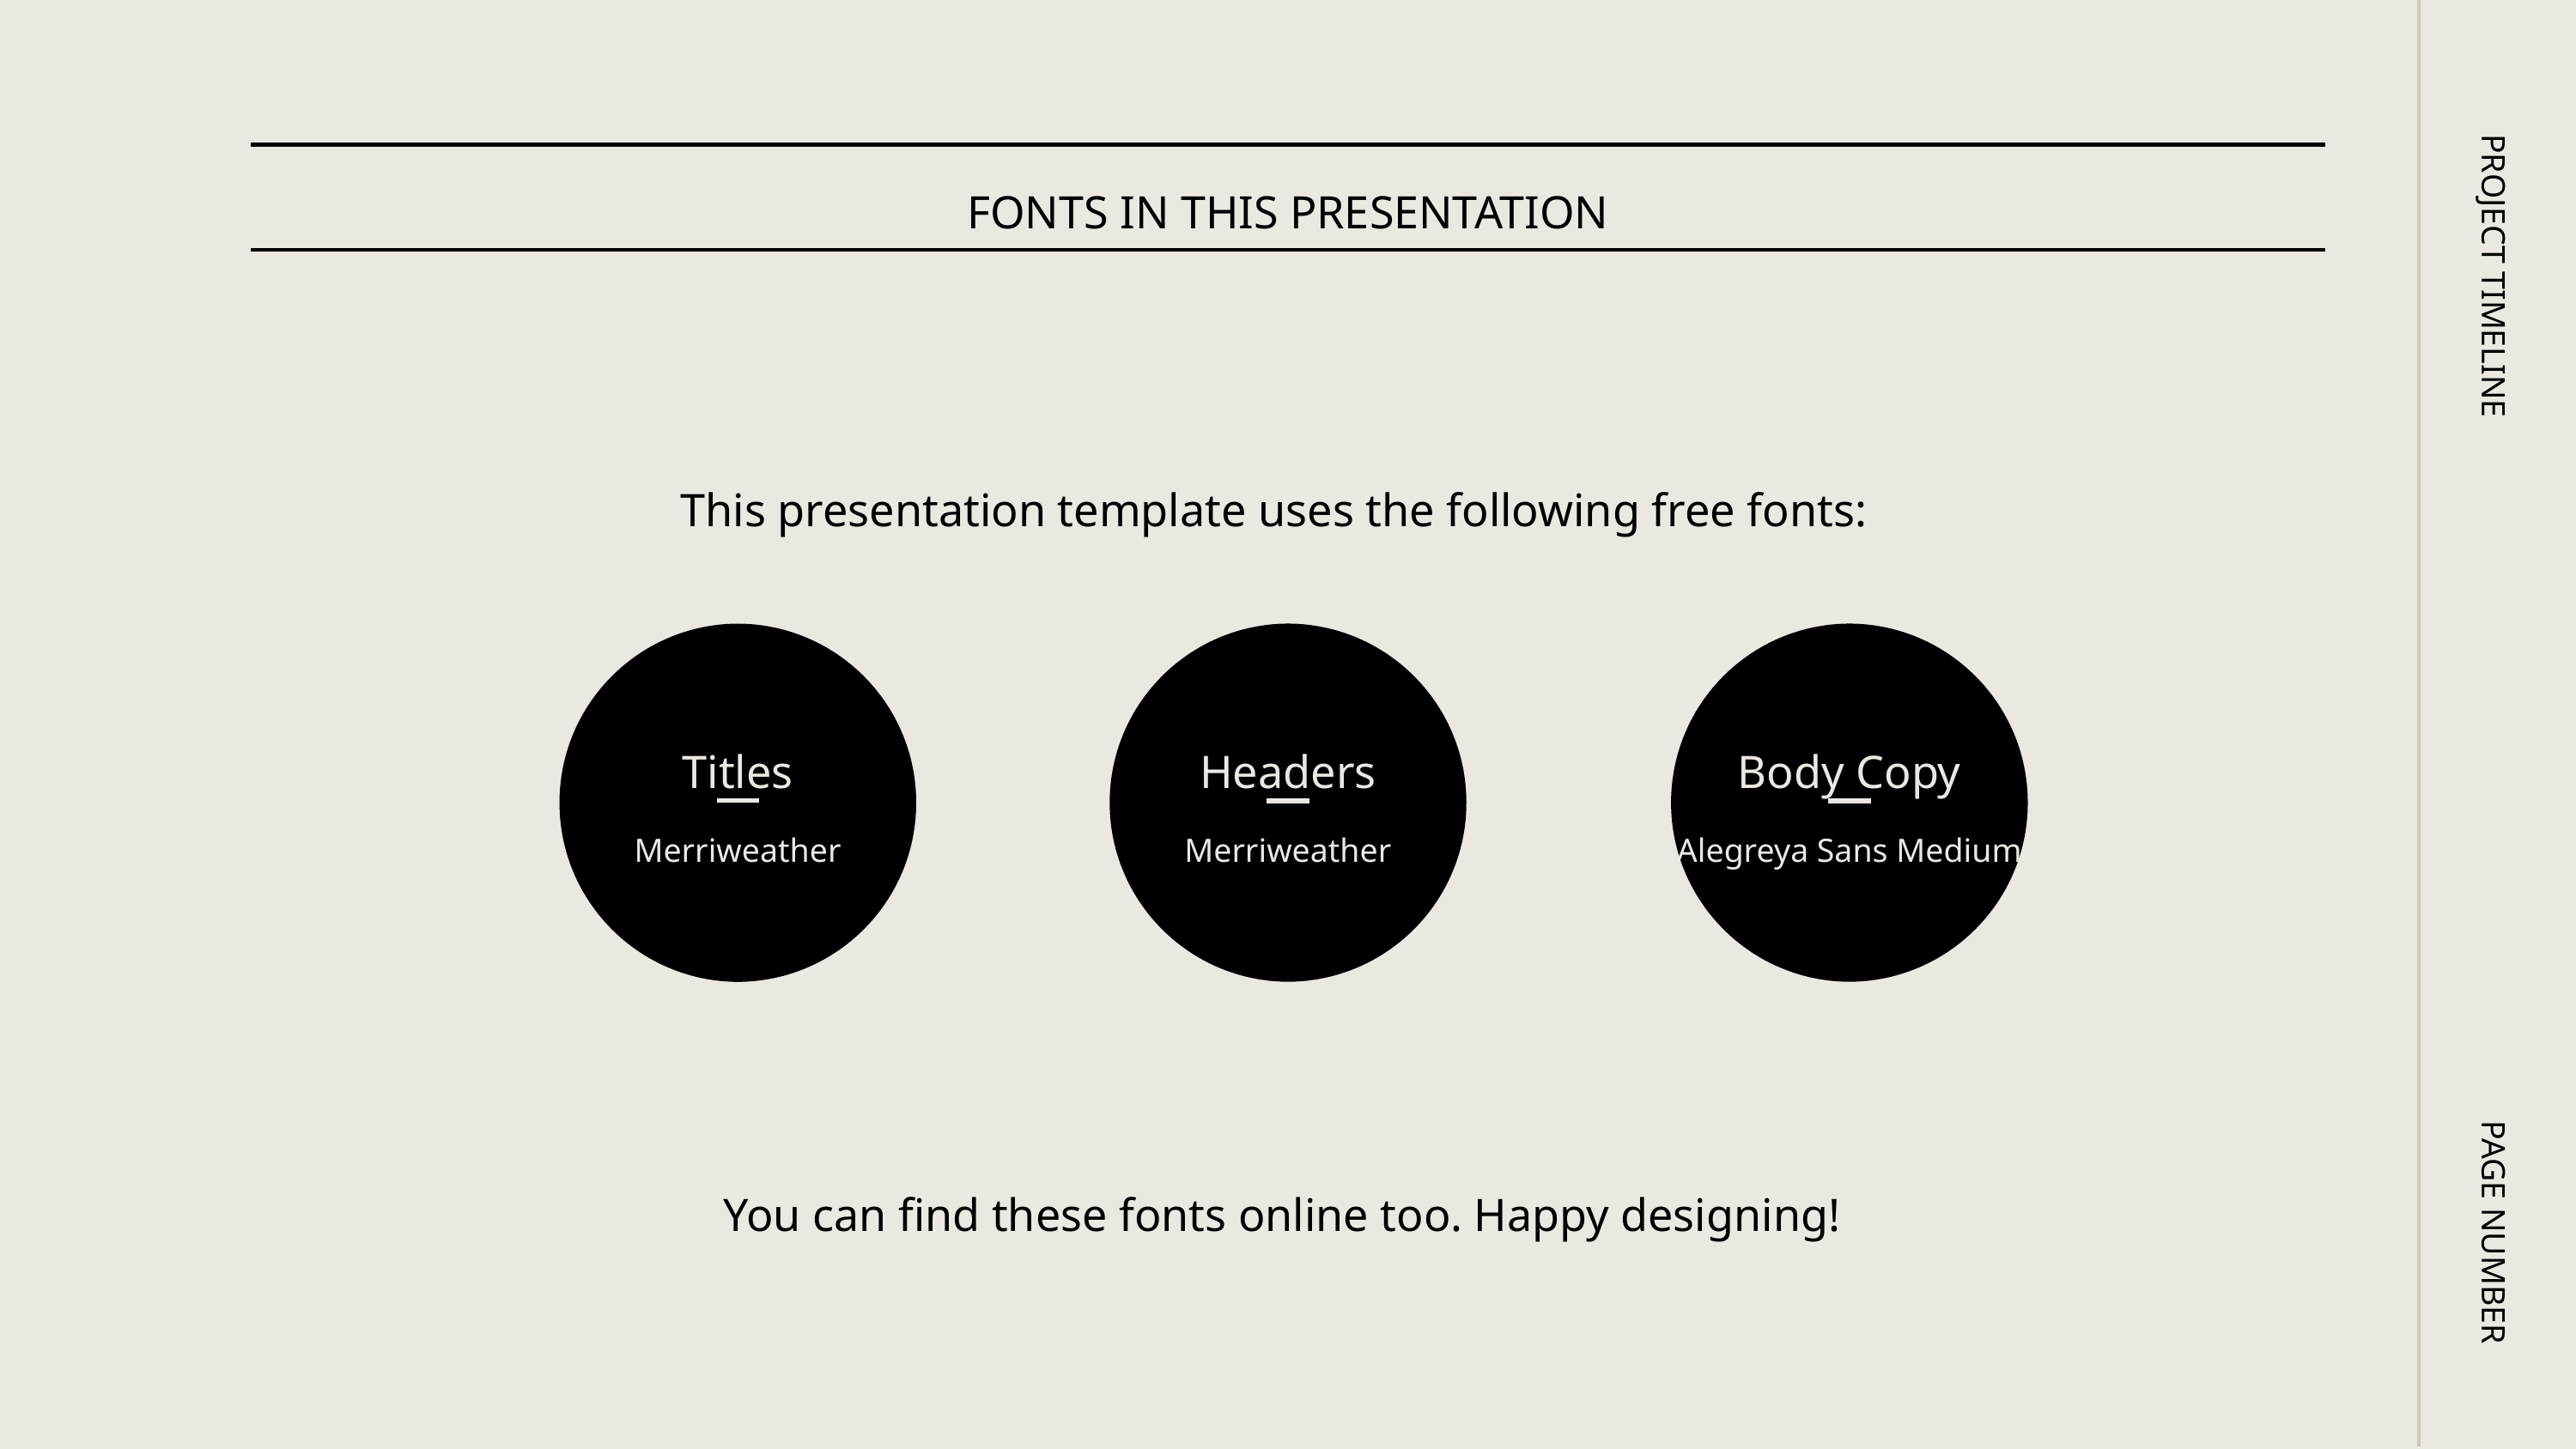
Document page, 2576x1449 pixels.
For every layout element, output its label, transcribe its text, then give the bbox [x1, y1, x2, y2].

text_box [1658, 623, 2040, 982]
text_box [1109, 623, 1467, 982]
text_box This presentation template uses the following free fonts: [335, 458, 2213, 537]
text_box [2482, 104, 2523, 1345]
text_box You can find these fonts online too. Happy designing! [265, 1167, 2311, 1240]
text_box FONTS IN THIS PRESENTATION [723, 173, 1853, 238]
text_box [559, 623, 917, 983]
